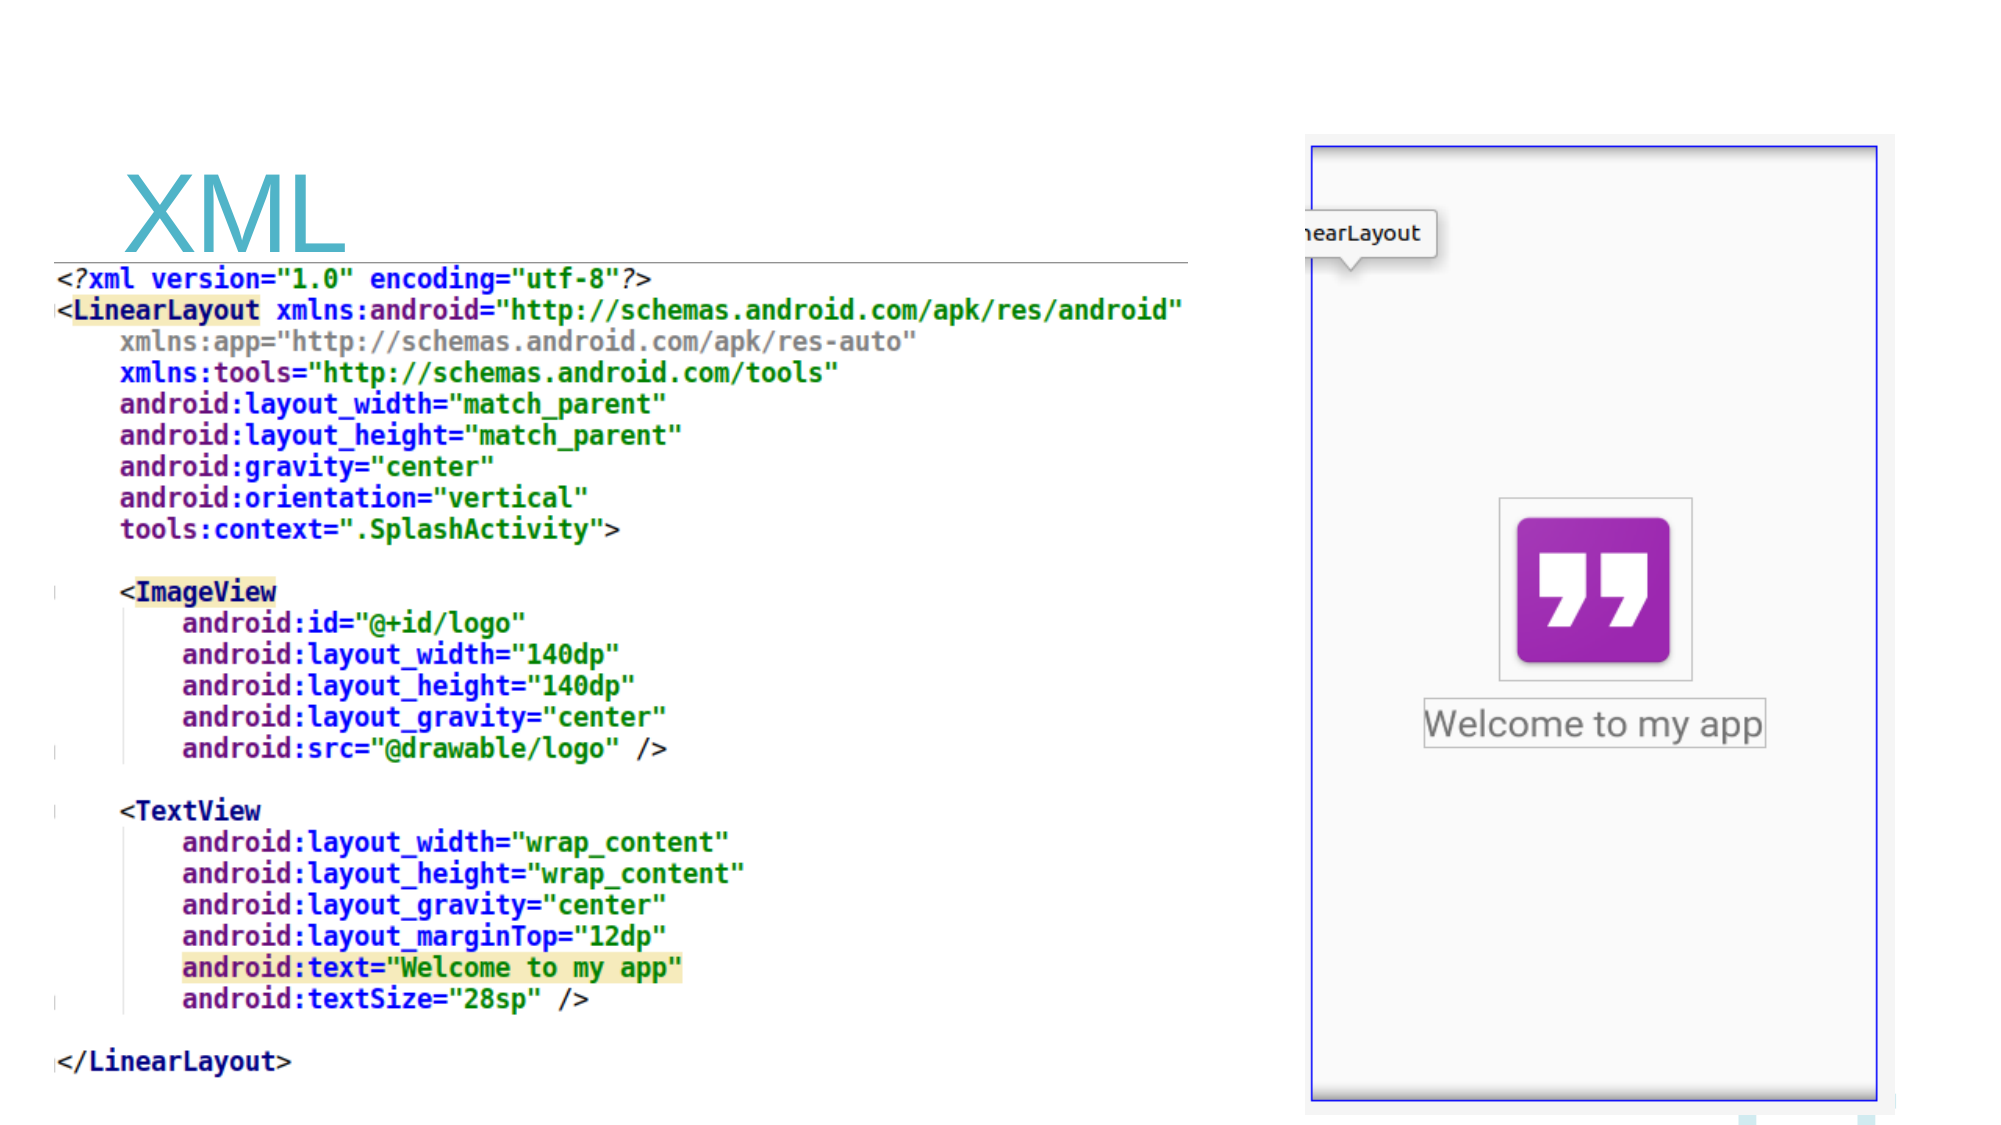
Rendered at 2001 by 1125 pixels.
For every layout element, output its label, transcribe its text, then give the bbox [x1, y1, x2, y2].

picture [54, 262, 1188, 1090]
slide_number 44 [1437, 963, 1918, 1125]
picture [1305, 134, 1895, 1115]
title XML [107, 81, 1875, 354]
